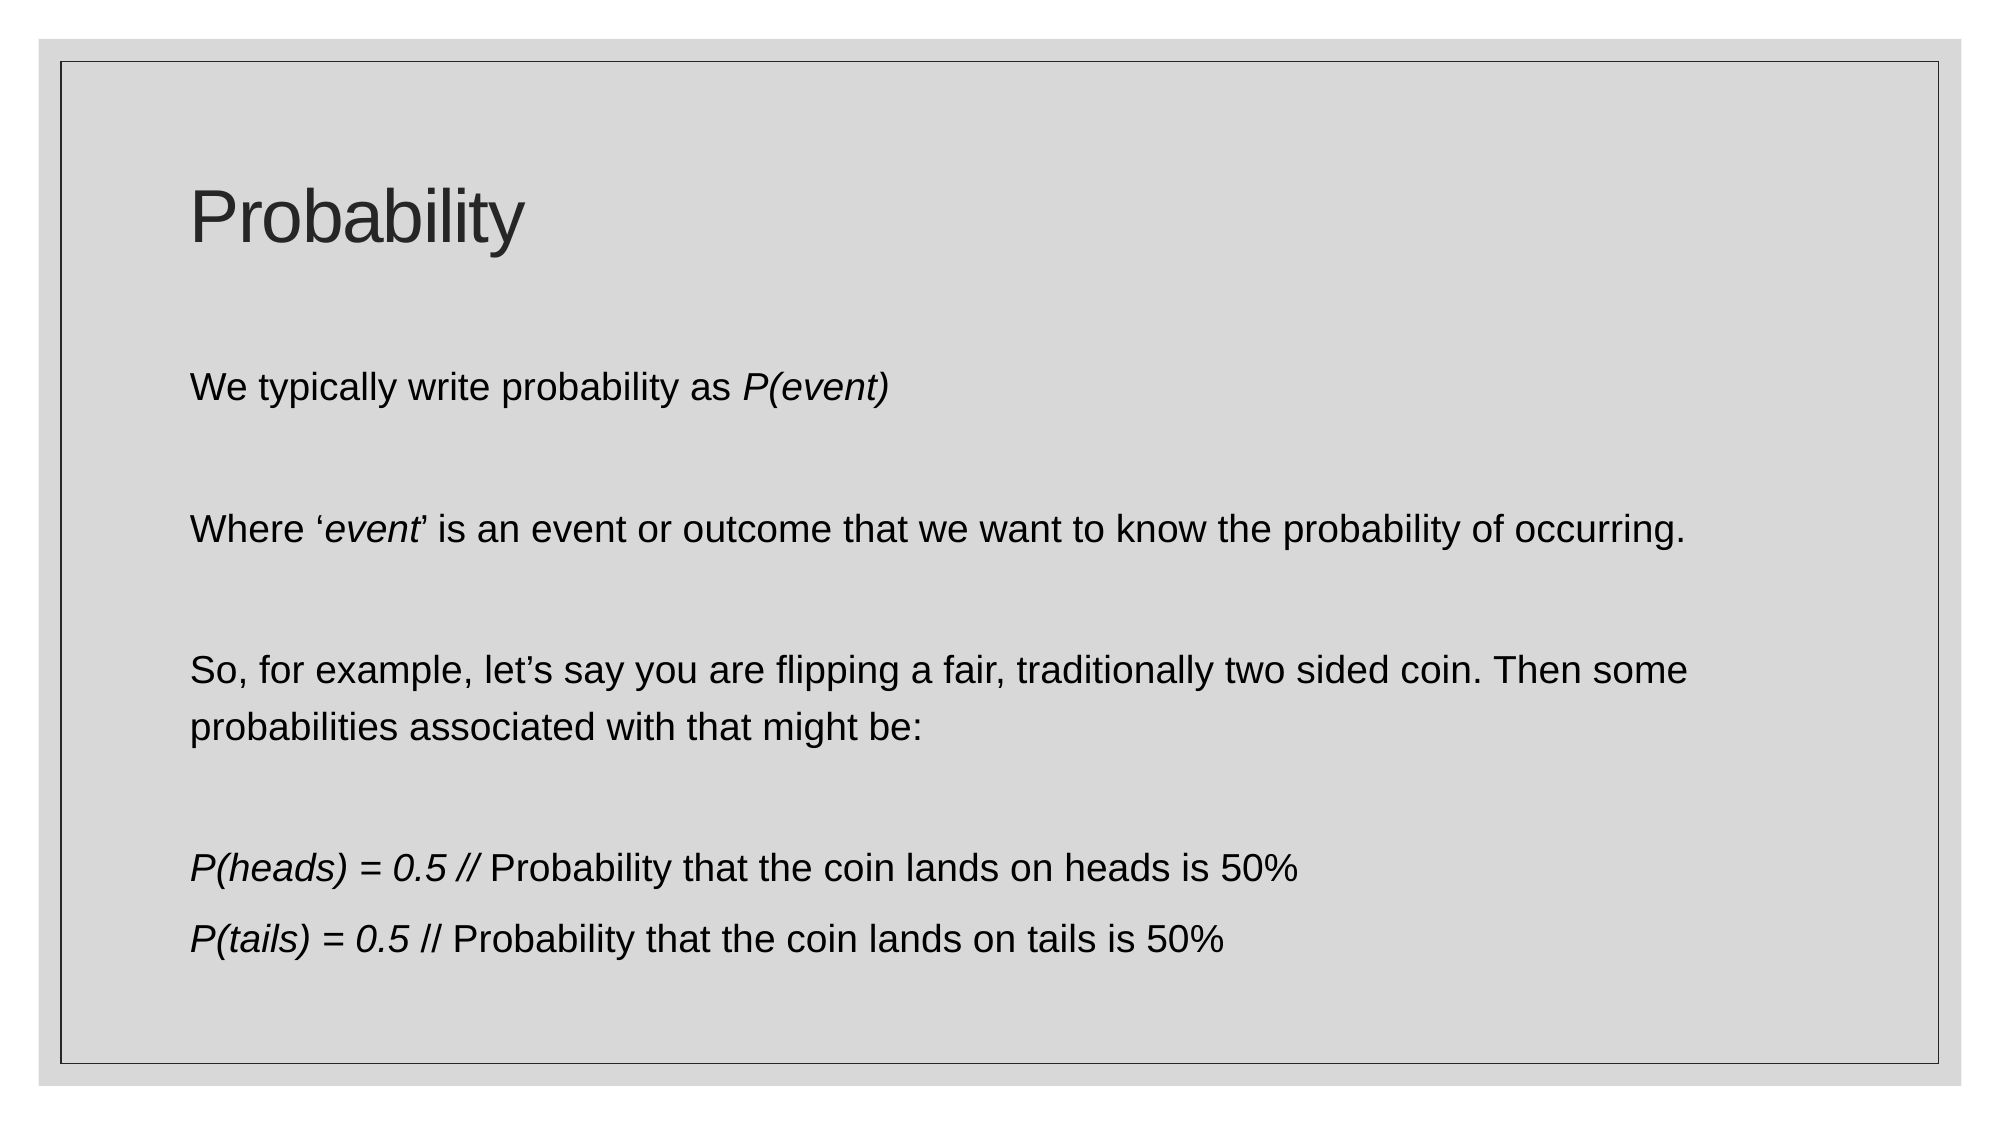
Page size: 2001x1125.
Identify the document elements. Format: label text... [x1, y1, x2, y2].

list We typically write probability as P(event) Where ‘event’ is an event or outcome that we want to know the probability of occurring. So, for example, let’s say you are flipping a fair, traditionally two sided coin. Then some probabilities associated with that might be: P(heads) = 0.5 // Probability that the coin lands on heads is 50% P(tails) = 0.5 // Probability that the coin lands on tails is 50% [174, 345, 1825, 977]
title Probability [174, 105, 1825, 331]
